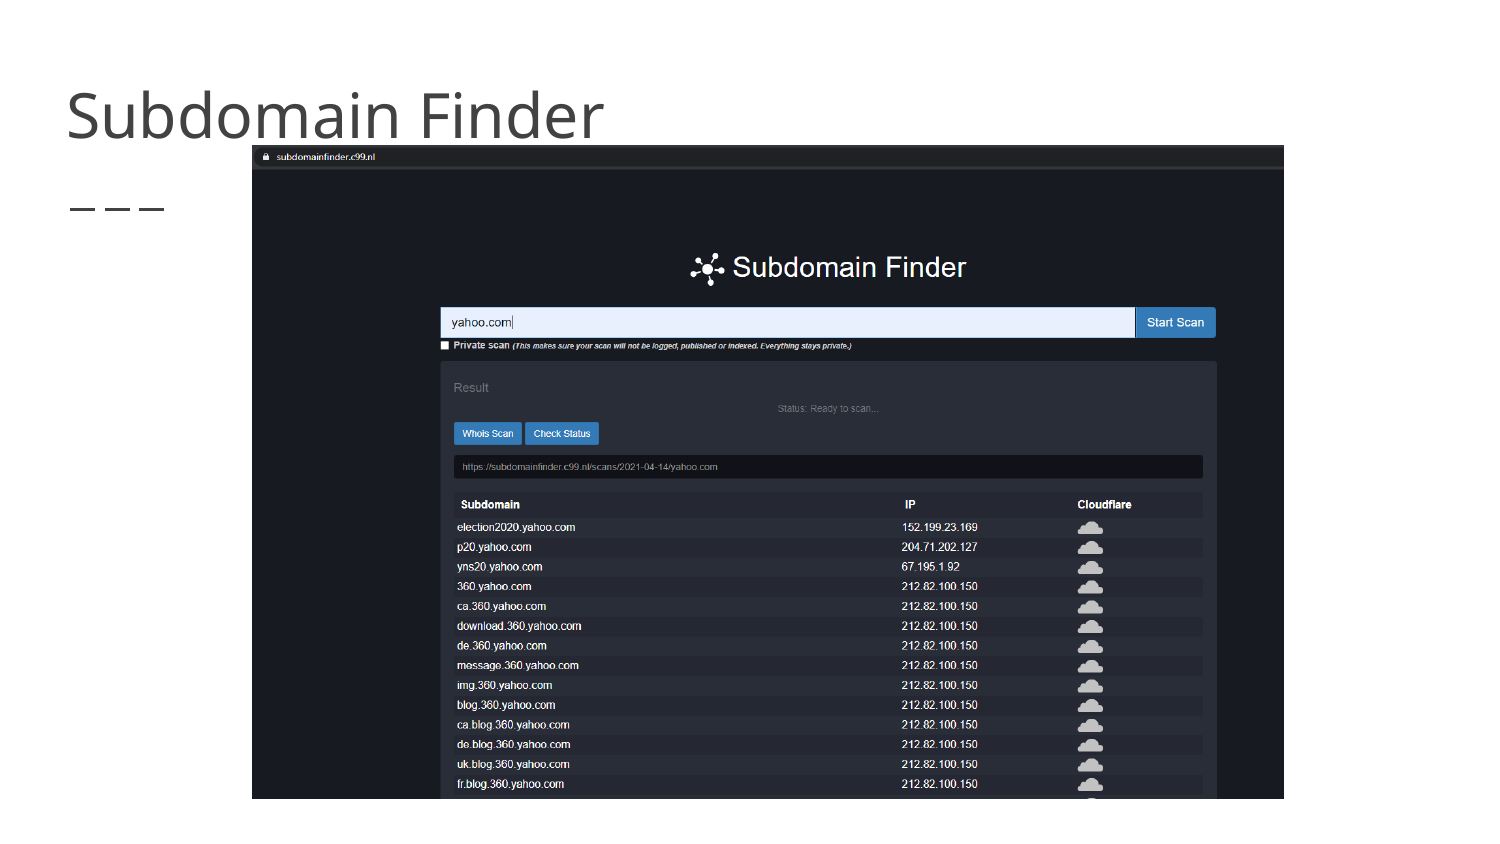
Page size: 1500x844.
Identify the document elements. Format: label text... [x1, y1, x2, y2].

title Subdomain Finder [51, 61, 1449, 182]
picture [251, 144, 1285, 800]
